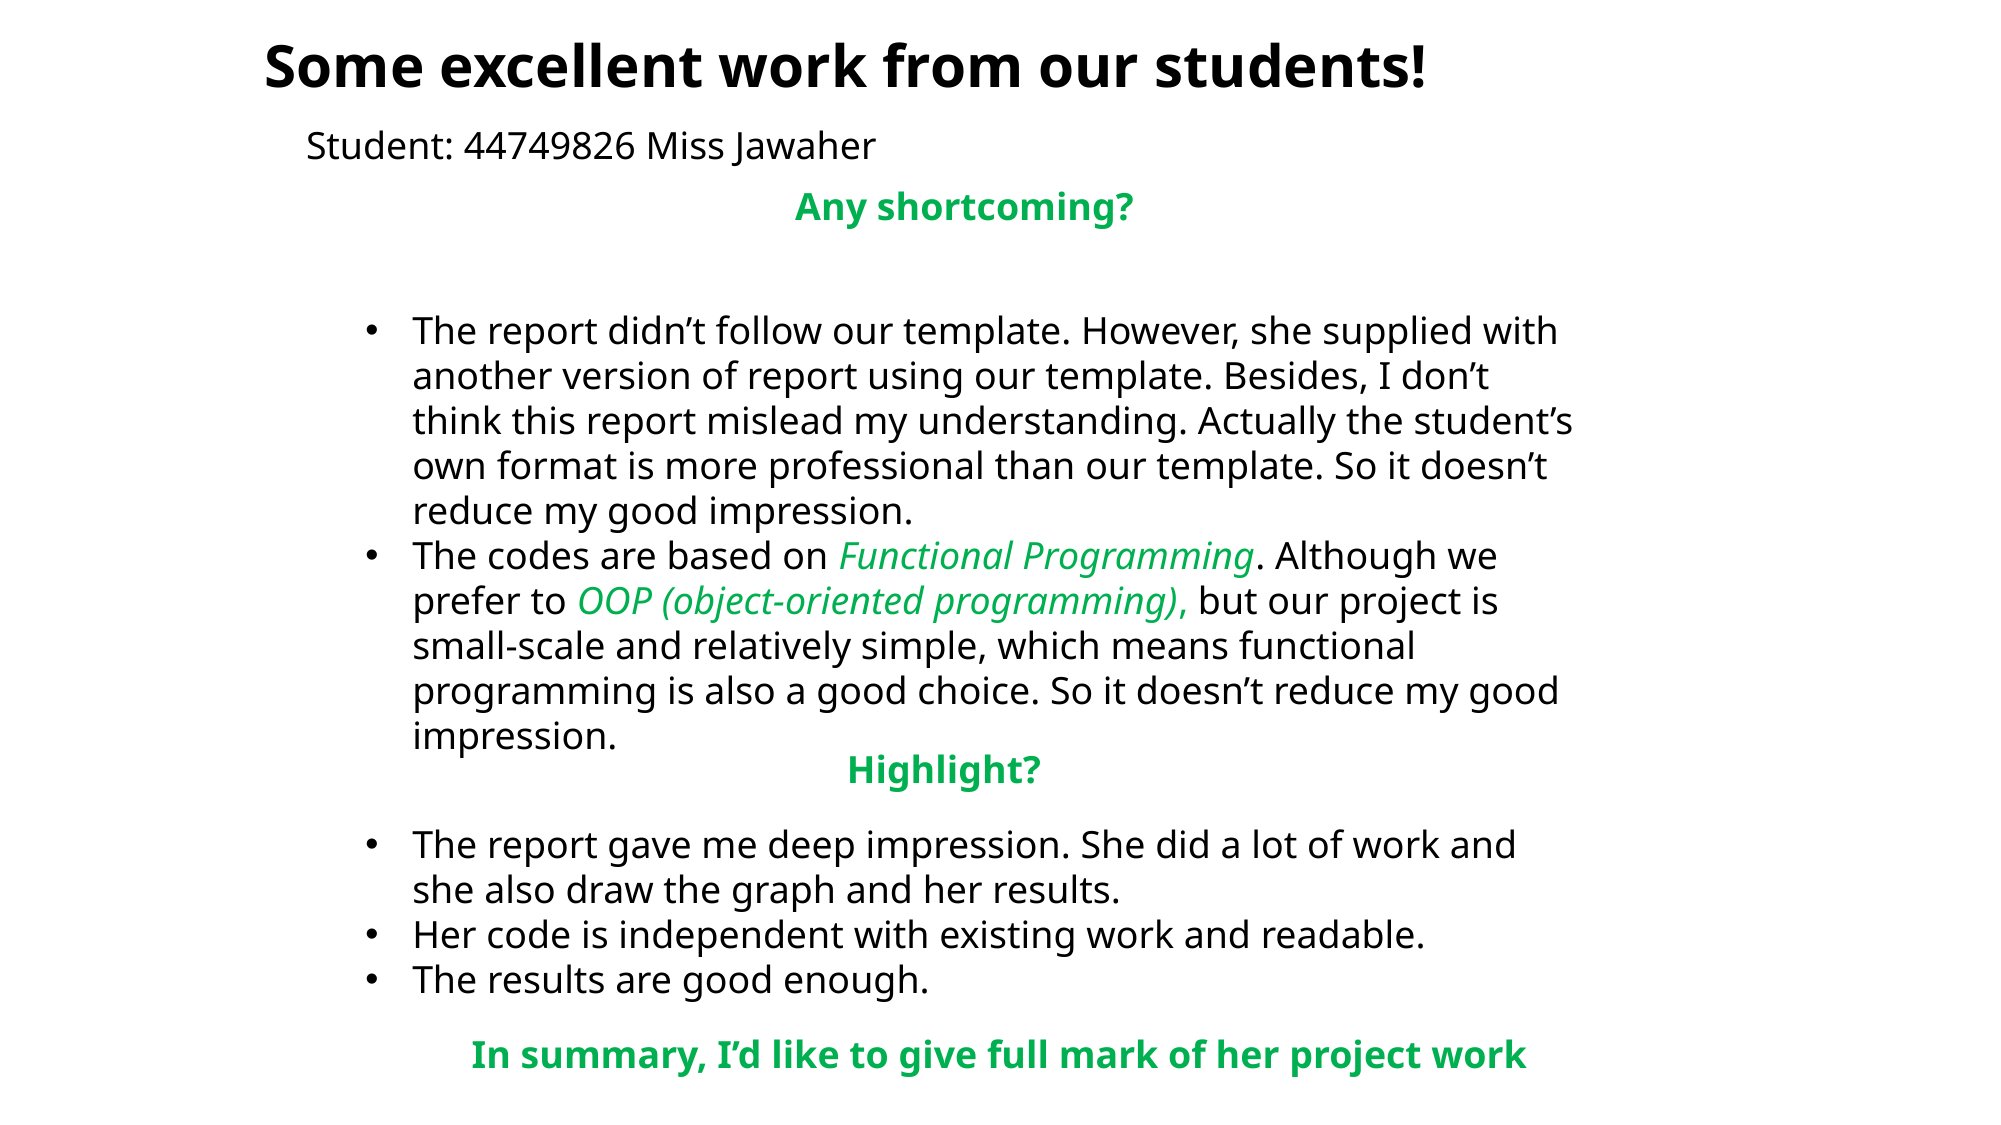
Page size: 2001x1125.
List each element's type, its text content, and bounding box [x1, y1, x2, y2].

text_box The report gave me deep impression. She did a lot of work and she also draw the graph and her results. Her code is independent with existing work and readable. The results are good enough. [350, 813, 1604, 1053]
text_box Student: 44749826 Miss Jawaher [291, 114, 893, 175]
text_box In summary, I’d like to give full mark of her project work [456, 1053, 1543, 1084]
title Some excellent work from our students! [249, 0, 1750, 138]
text_box Any shortcoming? [780, 175, 1149, 236]
text_box Highlight? [832, 738, 1057, 799]
text_box The report didn’t follow our template. However, she supplied with another version of report using our template. Besides, I don’t think this report mislead my understanding. Actually the student’s own format is more professional than our template. So it doesn’t reduce my good impression. The codes are based on Functional Programming. Although we prefer to OOP (object-oriented programming), but our project is small-scale and relatively simple, which means functional programming is also a good choice. So it doesn’t reduce my good impression. [350, 299, 1604, 810]
